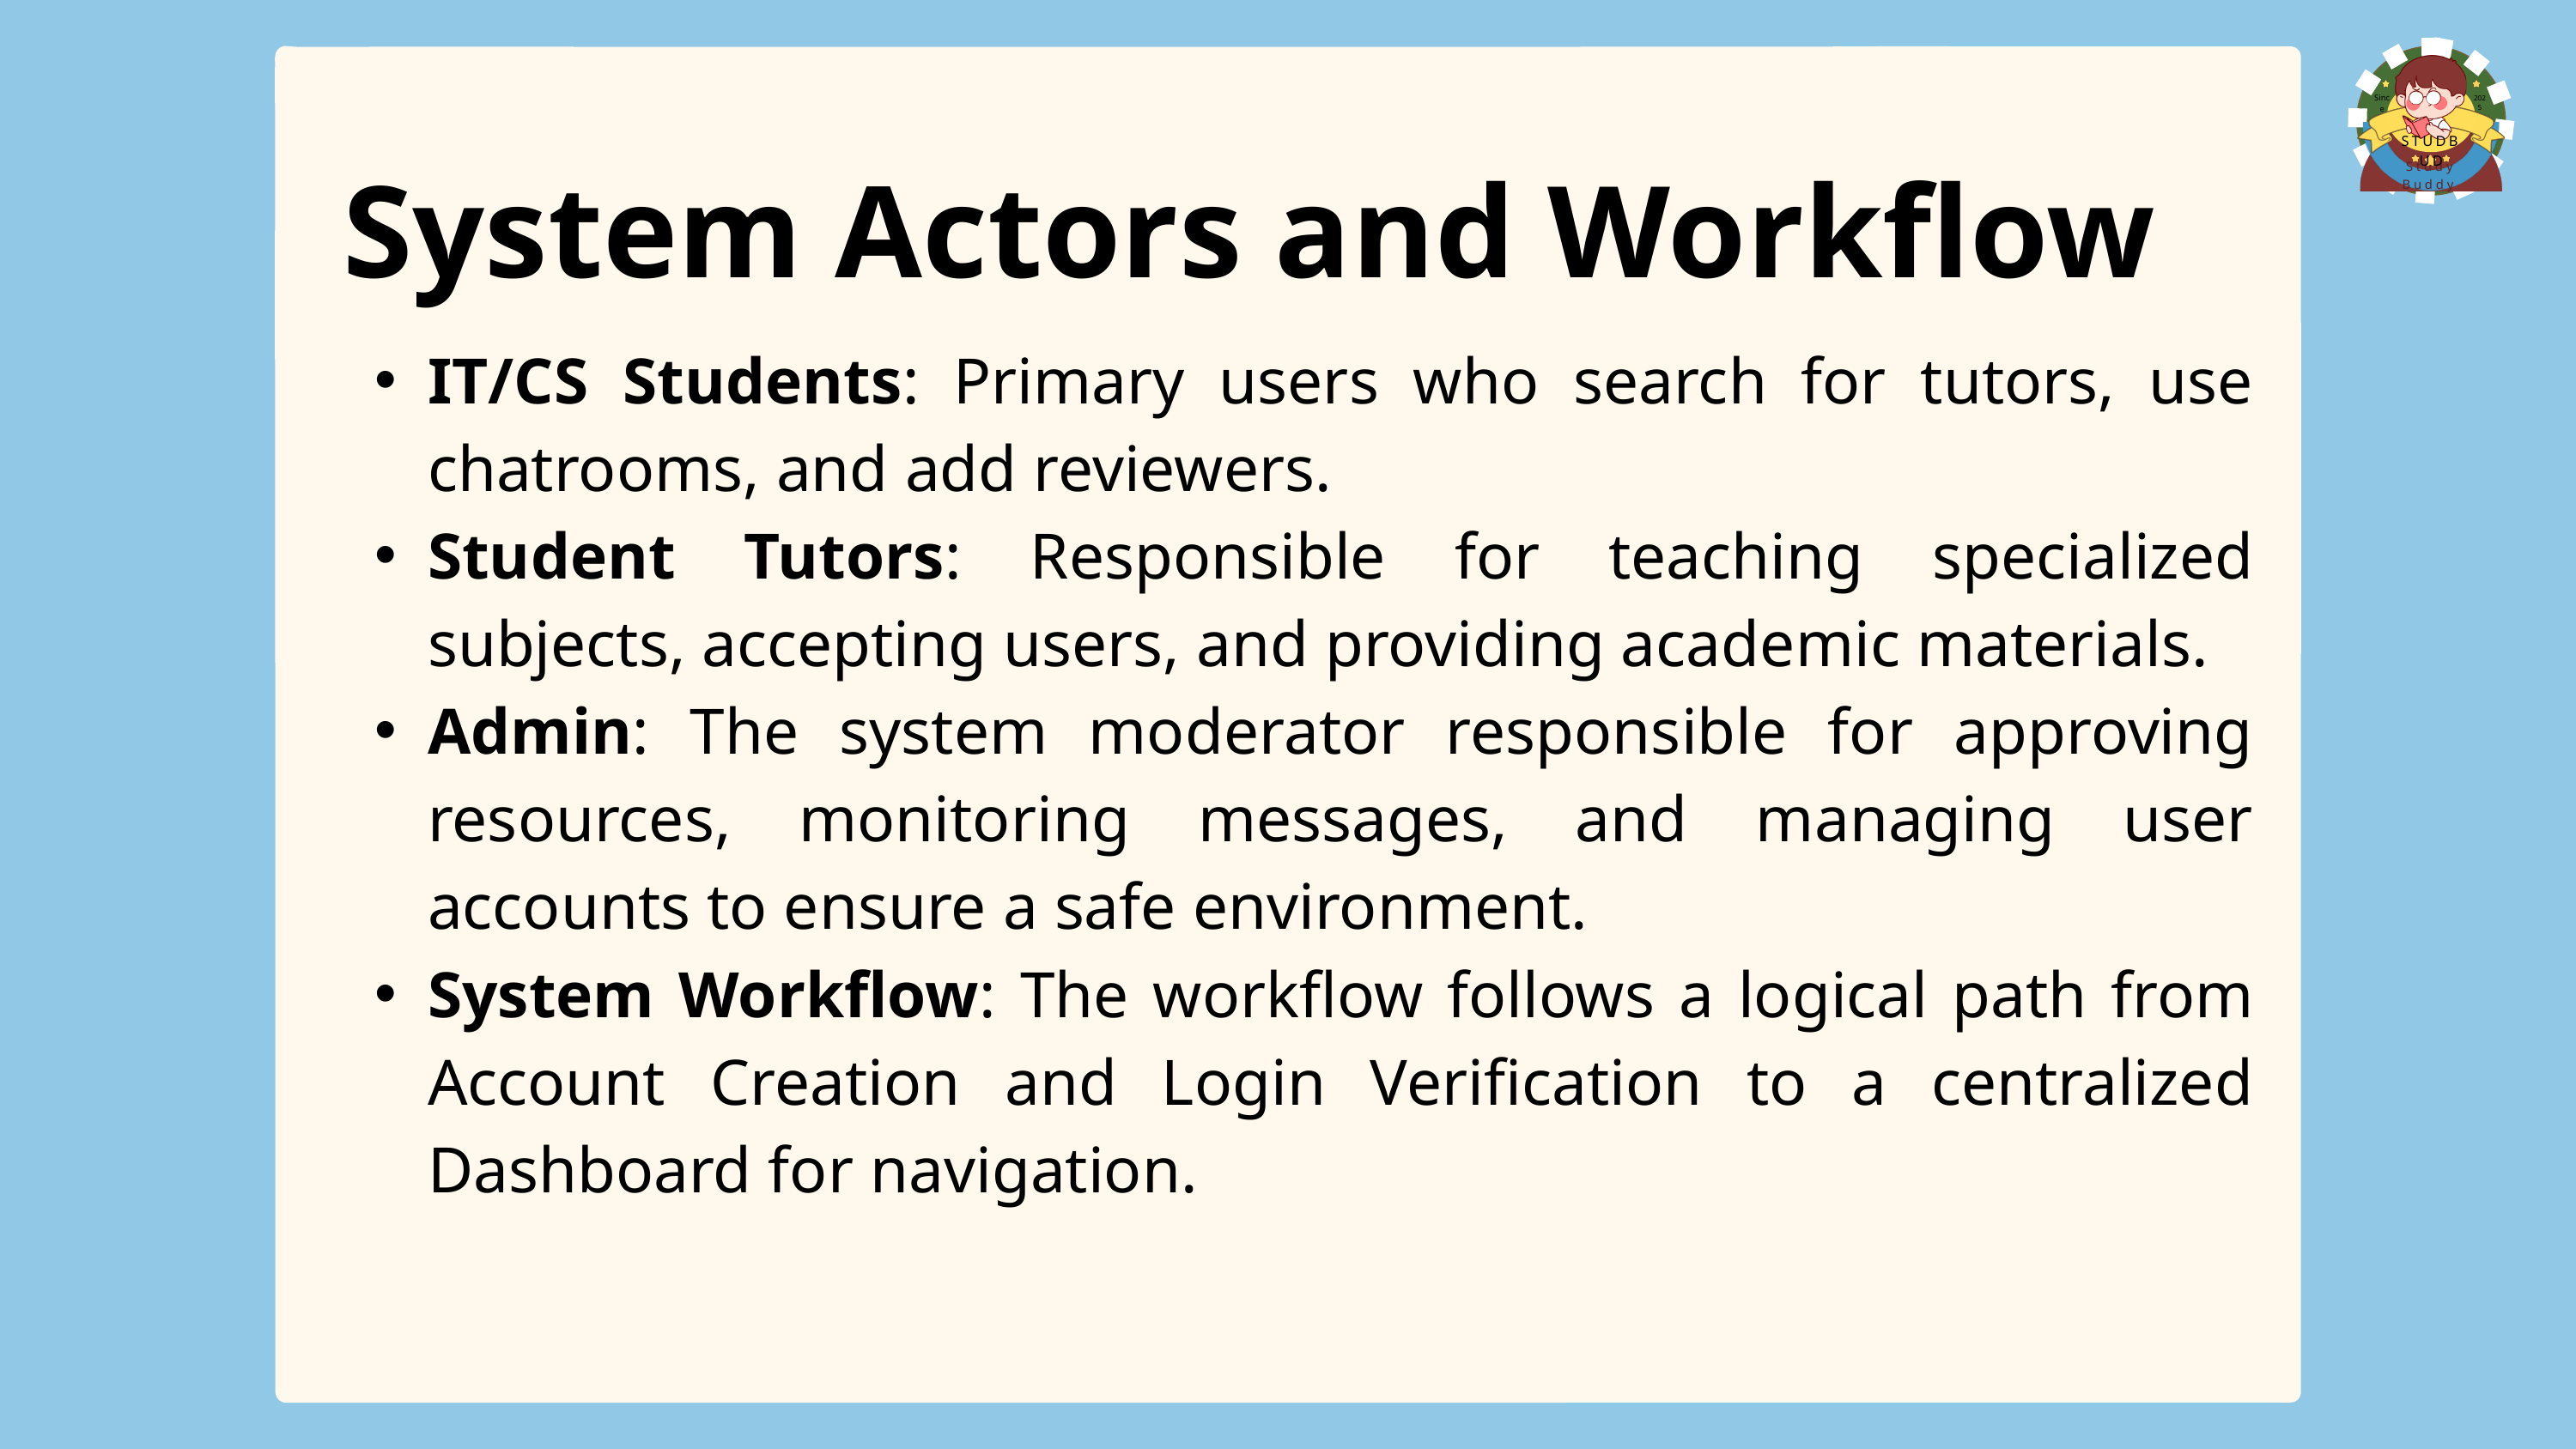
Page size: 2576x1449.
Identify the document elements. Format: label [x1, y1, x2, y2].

text_box [2386, 80, 2476, 153]
text_box [274, 45, 2302, 1404]
text_box [2394, 55, 2467, 141]
text_box [2357, 46, 2505, 195]
